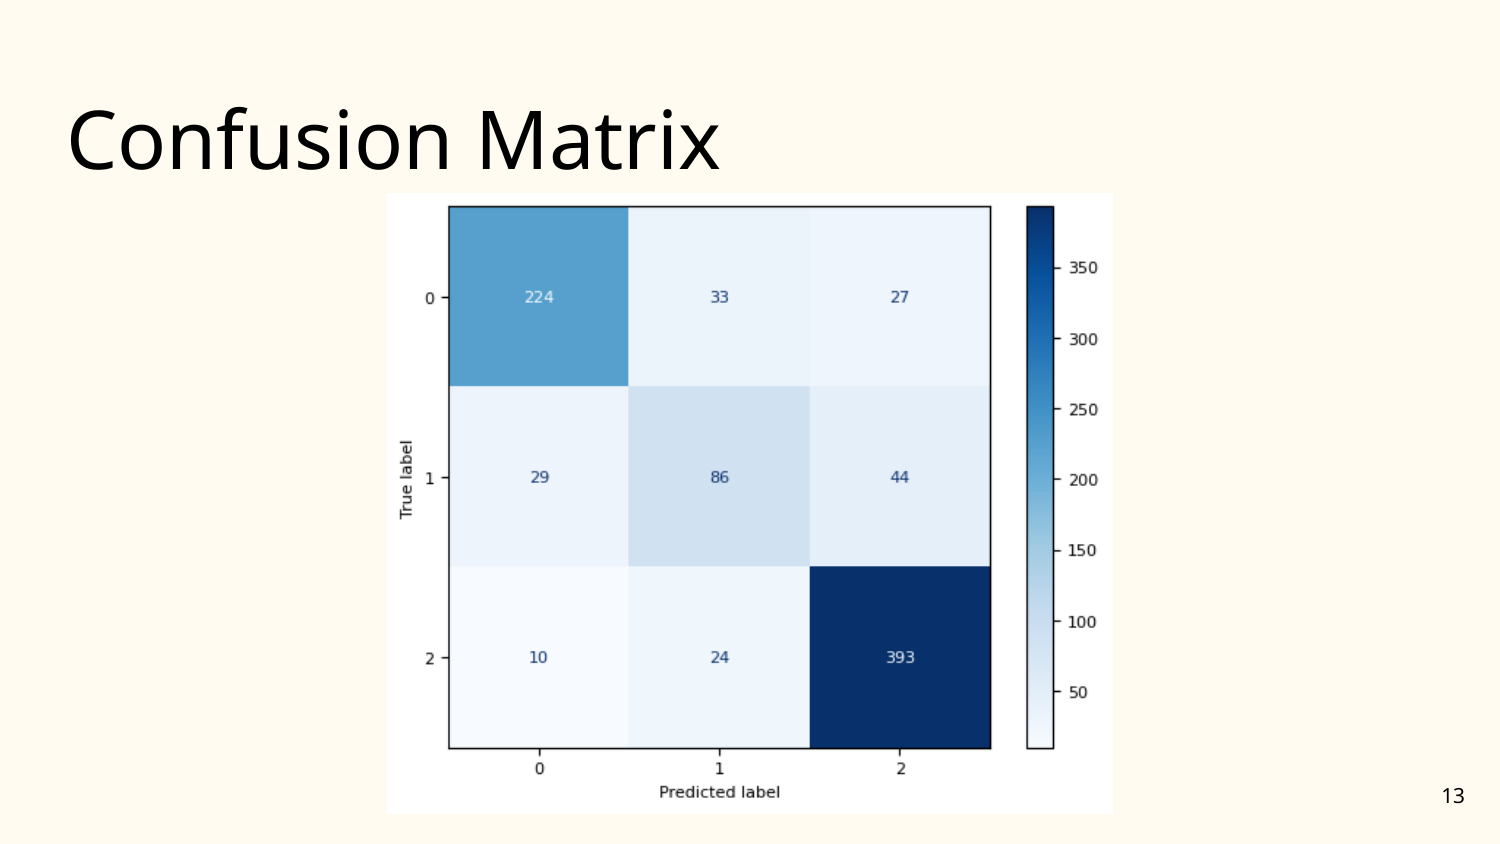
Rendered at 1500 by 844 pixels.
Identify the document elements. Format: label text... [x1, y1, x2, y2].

title Confusion Matrix [51, 72, 1449, 174]
slide_number ‹#› [1389, 764, 1480, 830]
picture [387, 193, 1113, 814]
